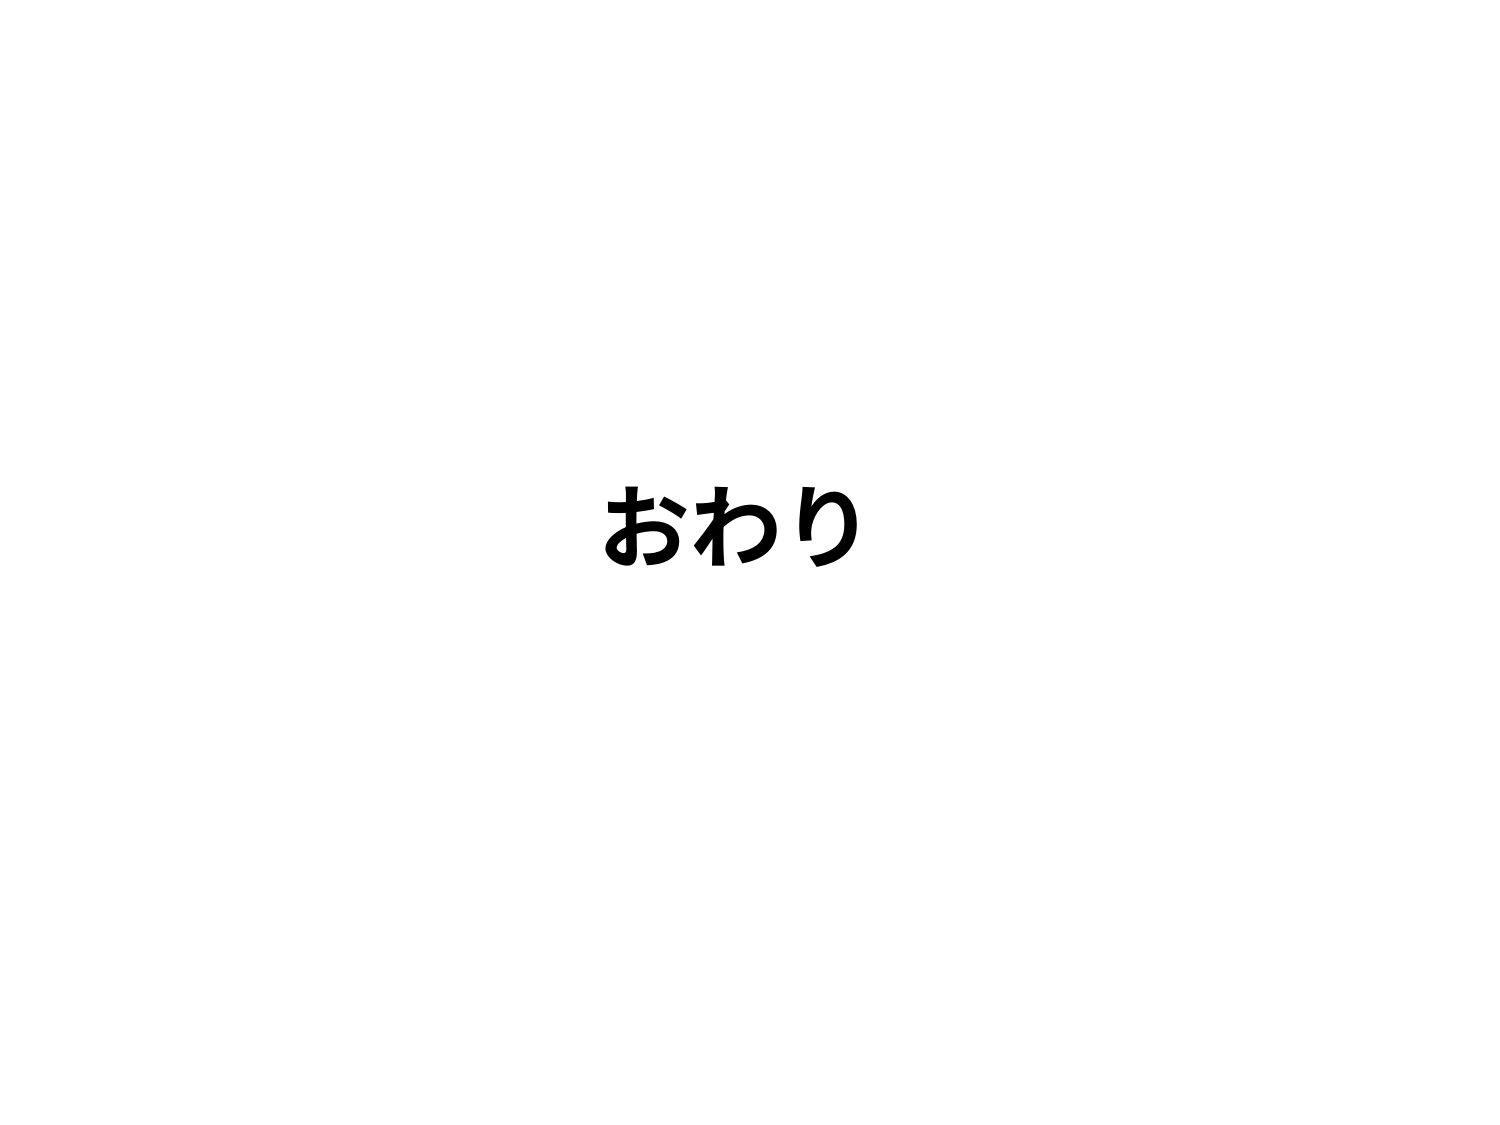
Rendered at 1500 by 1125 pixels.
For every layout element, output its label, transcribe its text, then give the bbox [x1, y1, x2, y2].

title おわり [583, 423, 917, 641]
